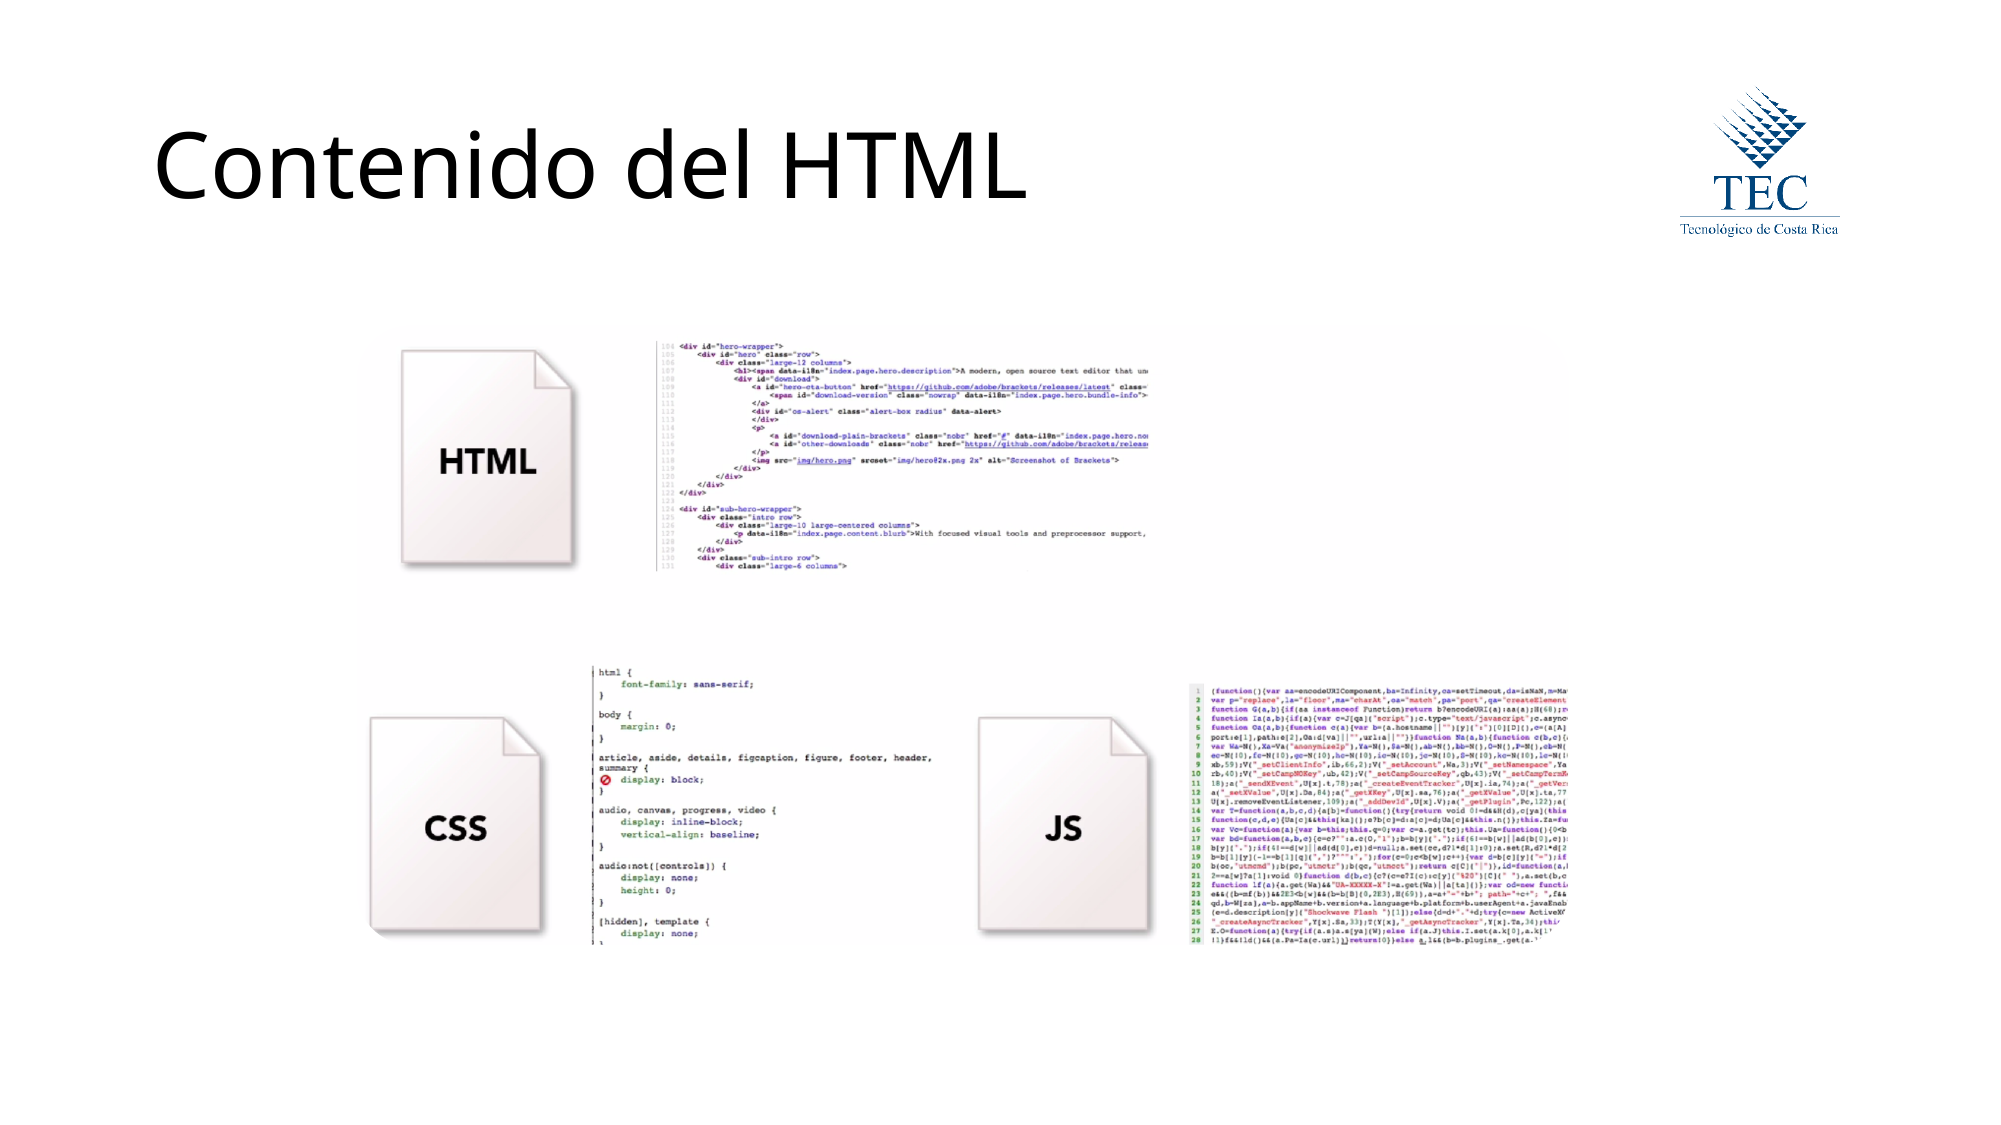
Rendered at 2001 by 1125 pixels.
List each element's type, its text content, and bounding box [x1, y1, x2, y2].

picture [1676, 80, 1843, 240]
title Contenido del HTML [137, 59, 1863, 278]
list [357, 325, 1569, 945]
